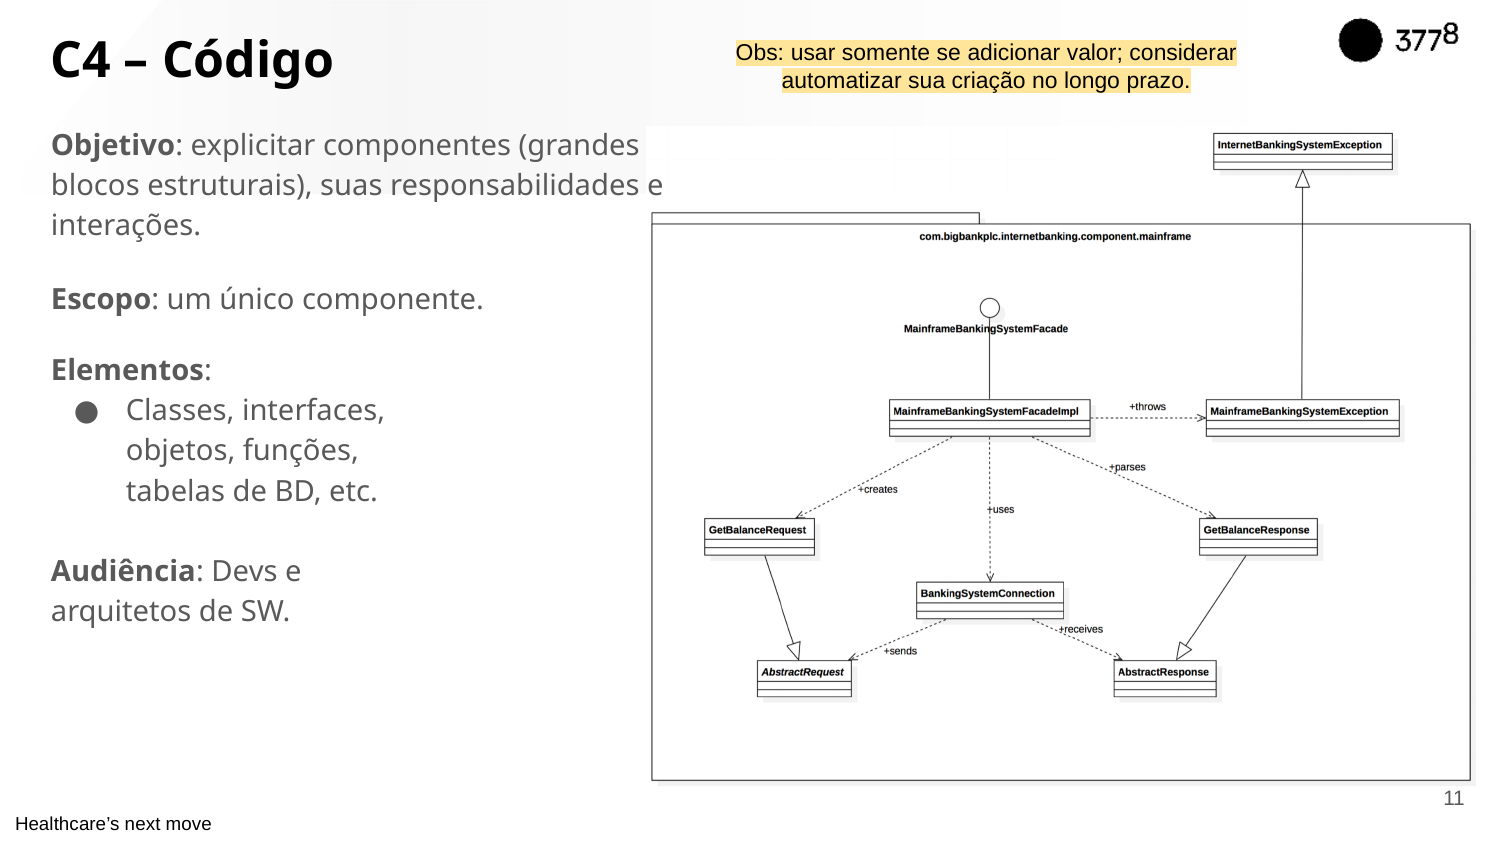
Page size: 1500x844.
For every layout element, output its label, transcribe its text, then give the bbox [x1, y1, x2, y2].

picture [0, 0, 1500, 789]
text_box Obs: usar somente se adicionar valor; considerar automatizar sua criação no longo prazo. [664, 22, 1308, 108]
list Objetivo: explicitar componentes (grandes blocos estruturais), suas responsabilidades e interações. Escopo: um único componente. [35, 106, 718, 332]
title C4 – Código [35, 12, 1308, 106]
slide_number ‹#› [1389, 797, 1480, 830]
list Elementos: Classes, interfaces, objetos, funções, tabelas de BD, etc. Audiência: Devs e arquitetos de SW. [35, 331, 461, 788]
